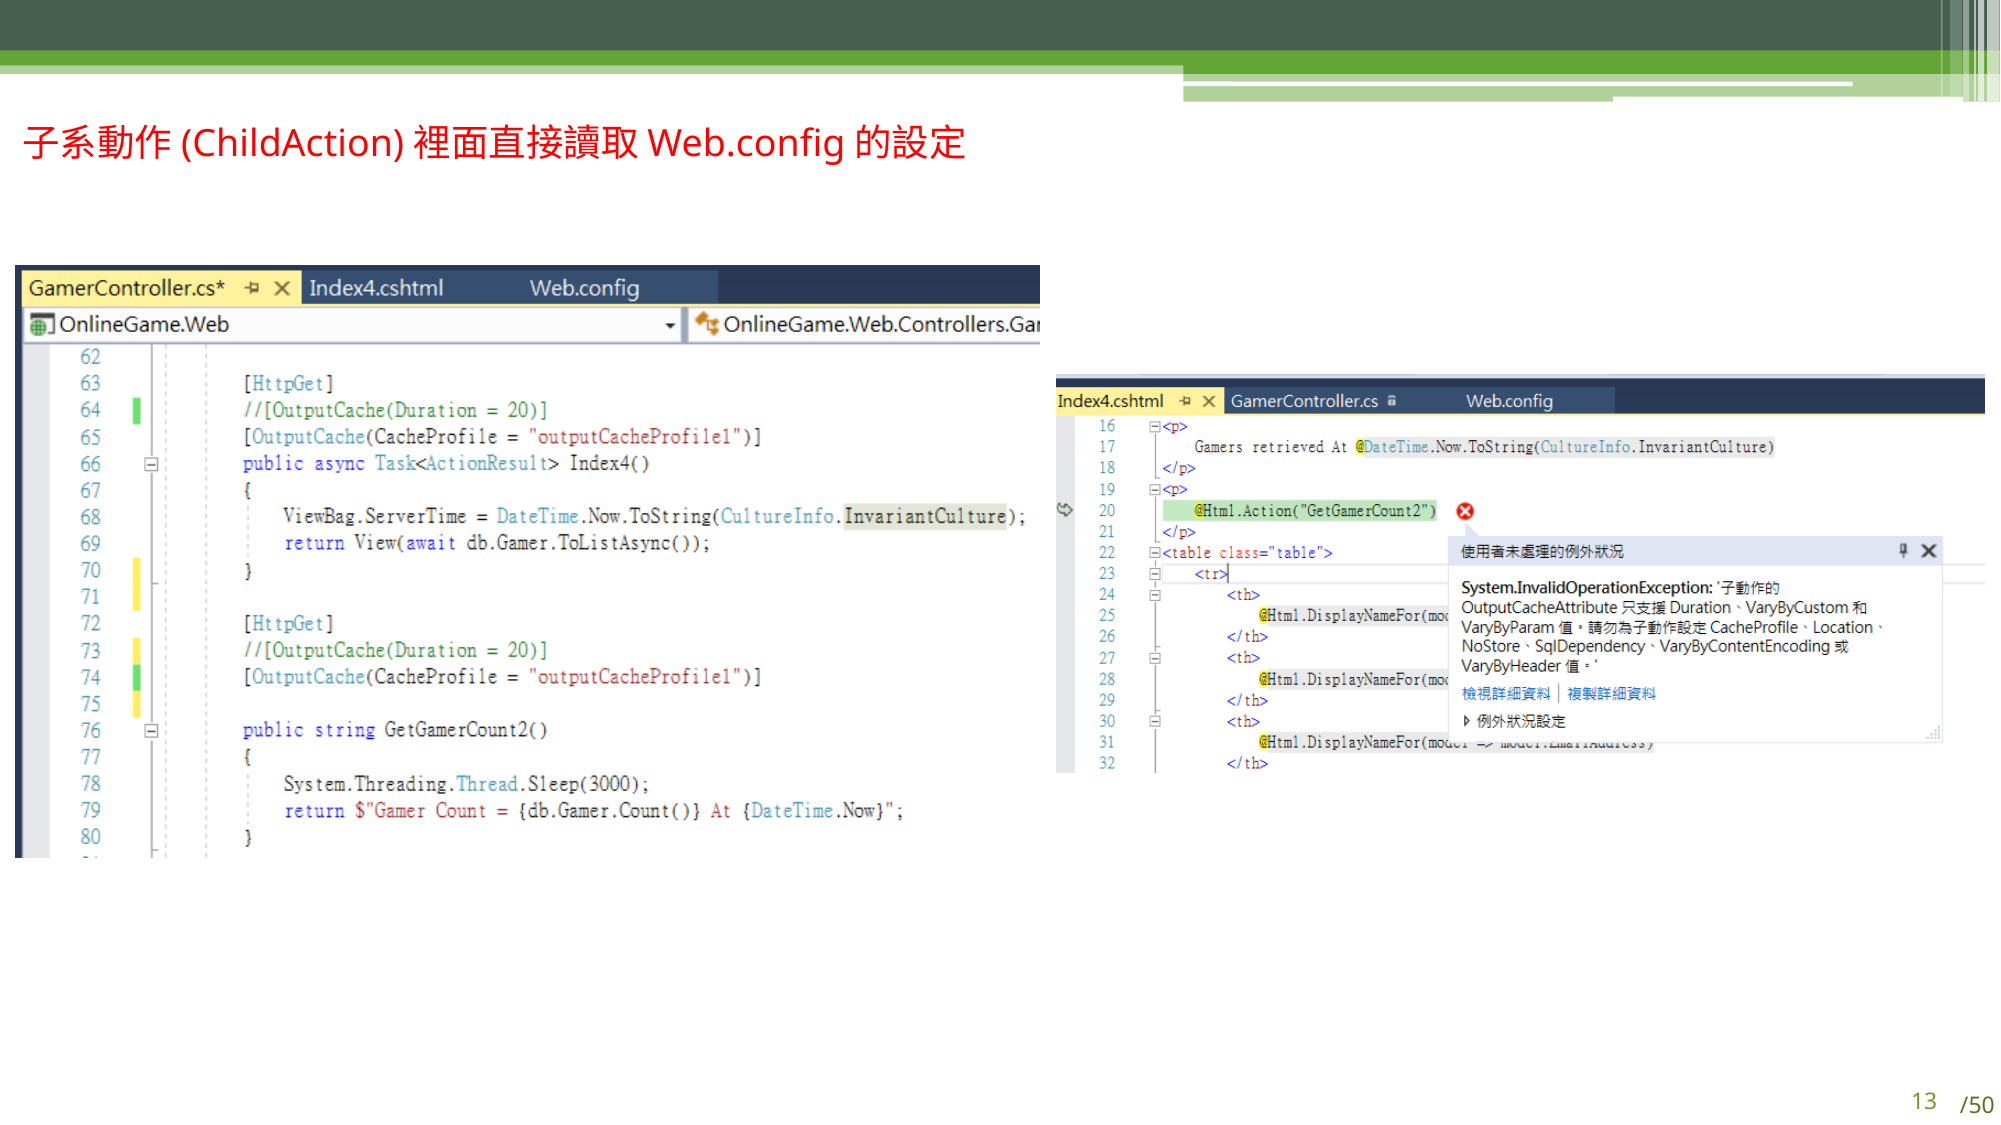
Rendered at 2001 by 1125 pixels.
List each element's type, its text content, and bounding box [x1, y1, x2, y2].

slide_number 12 [1785, 1065, 1953, 1125]
picture [15, 265, 1040, 858]
footer /50 [1953, 1083, 2000, 1124]
text_box 子系動作(ChildAction)裡面直接讀取Web.config的設定 [7, 111, 982, 172]
picture [1056, 374, 1985, 773]
